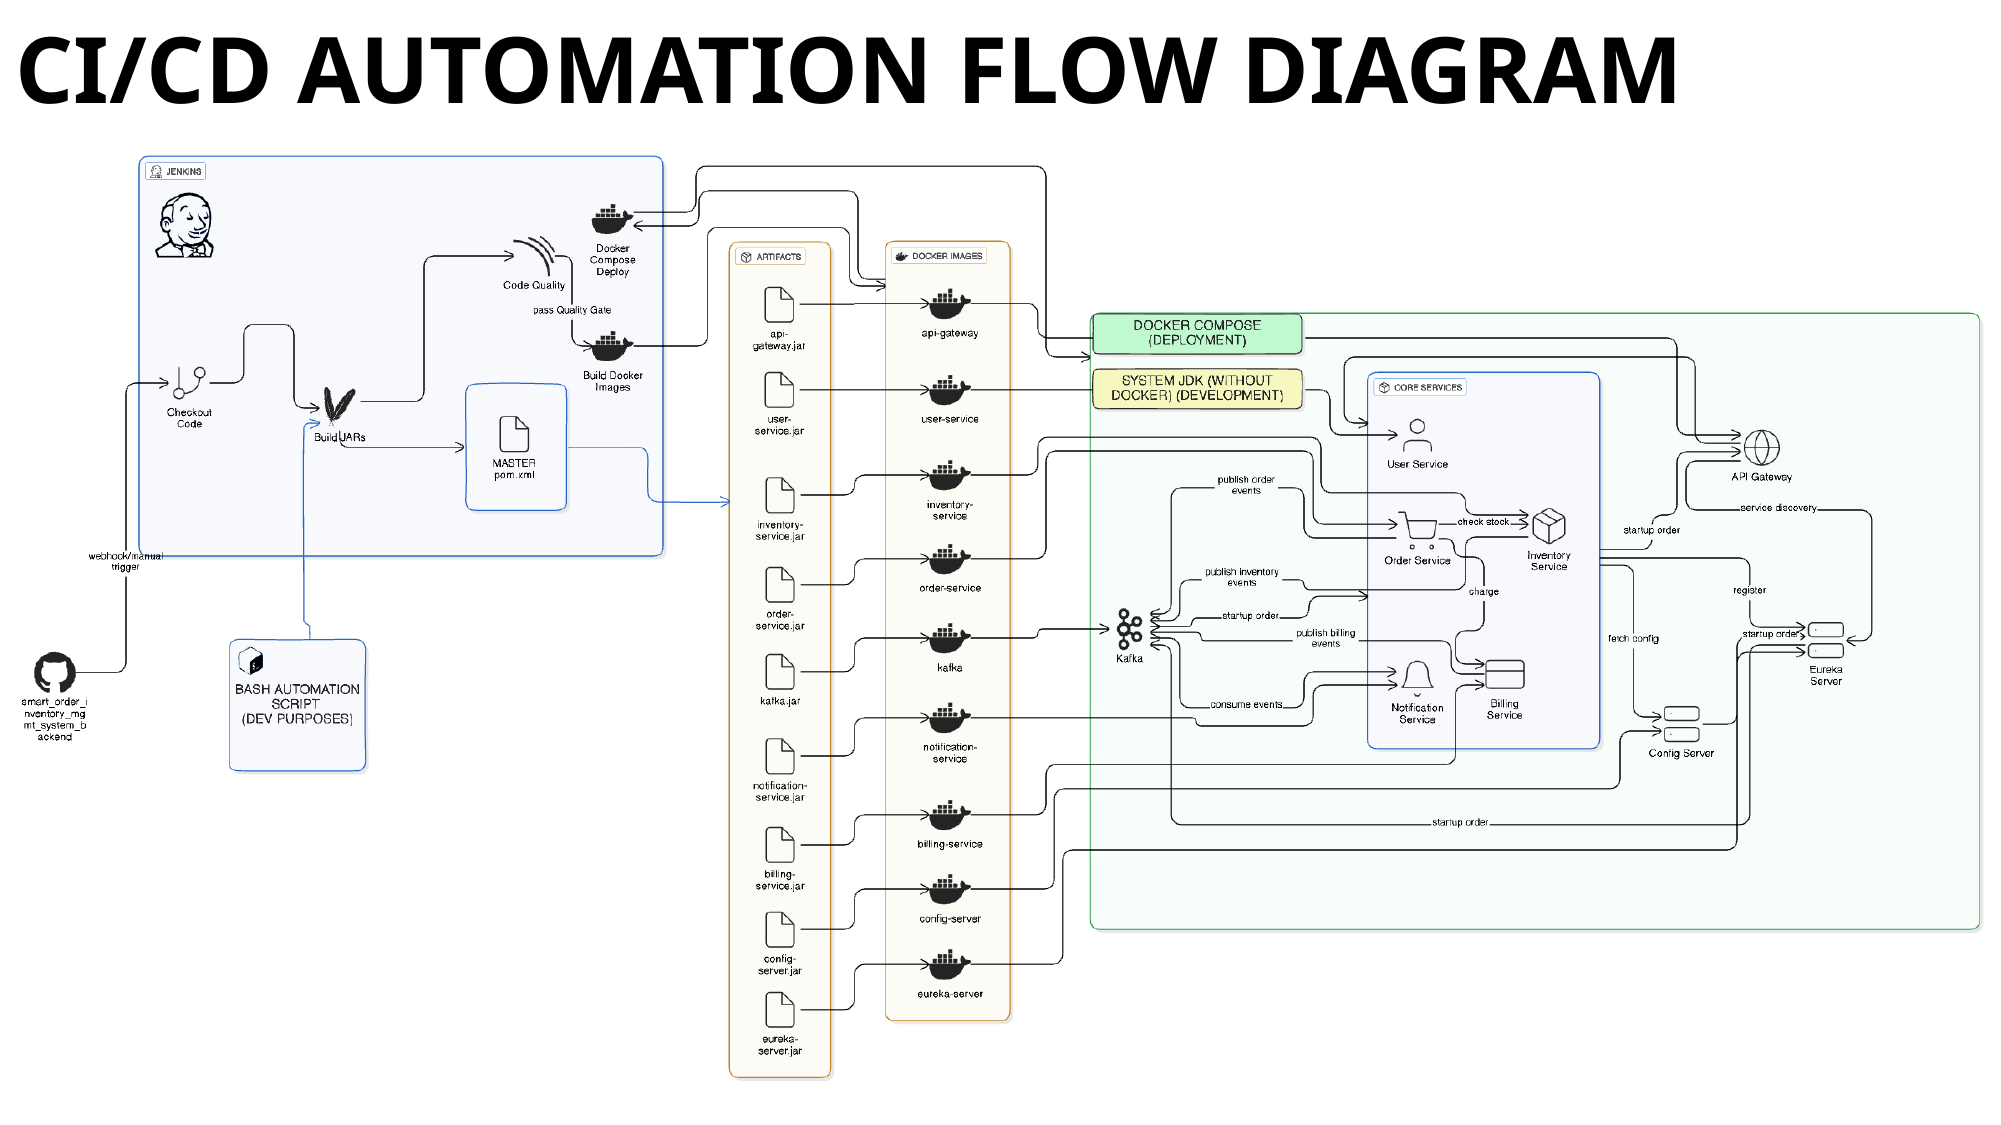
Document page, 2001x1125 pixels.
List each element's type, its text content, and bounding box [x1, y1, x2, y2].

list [0, 135, 2000, 1125]
title CI/CD AUTOMATION FLOW DIAGRAM [0, 0, 1725, 135]
